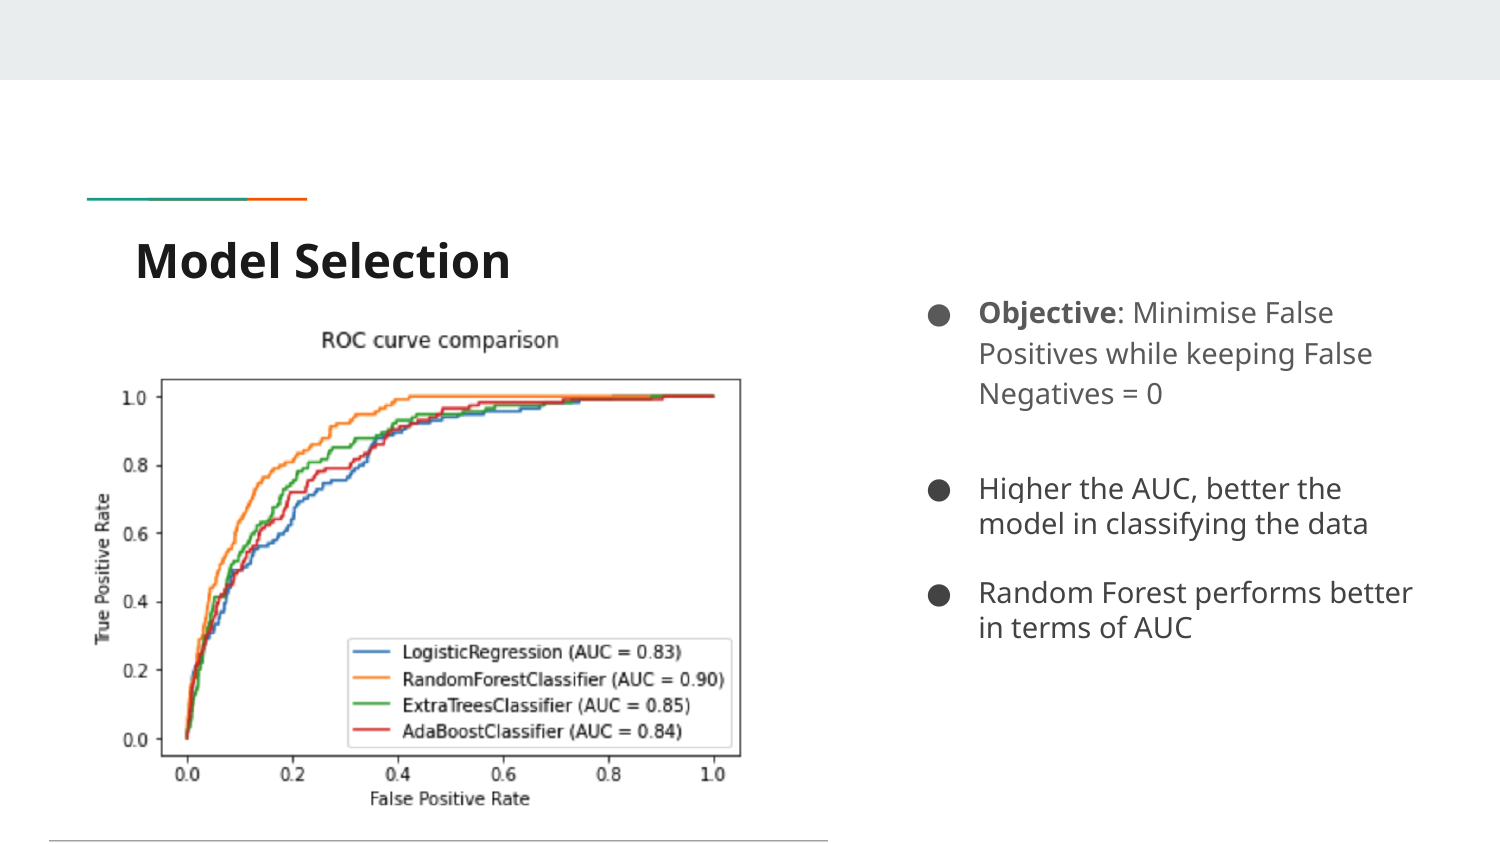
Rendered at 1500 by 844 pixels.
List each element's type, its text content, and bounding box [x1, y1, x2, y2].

picture [49, 303, 828, 842]
text_box Objective: Minimise False Positives while keeping False Negatives = 0 Higher the AUC, better the model in classifying the data Random Forest performs better in terms of AUC [888, 274, 1443, 660]
title Model Selection [119, 216, 1381, 305]
